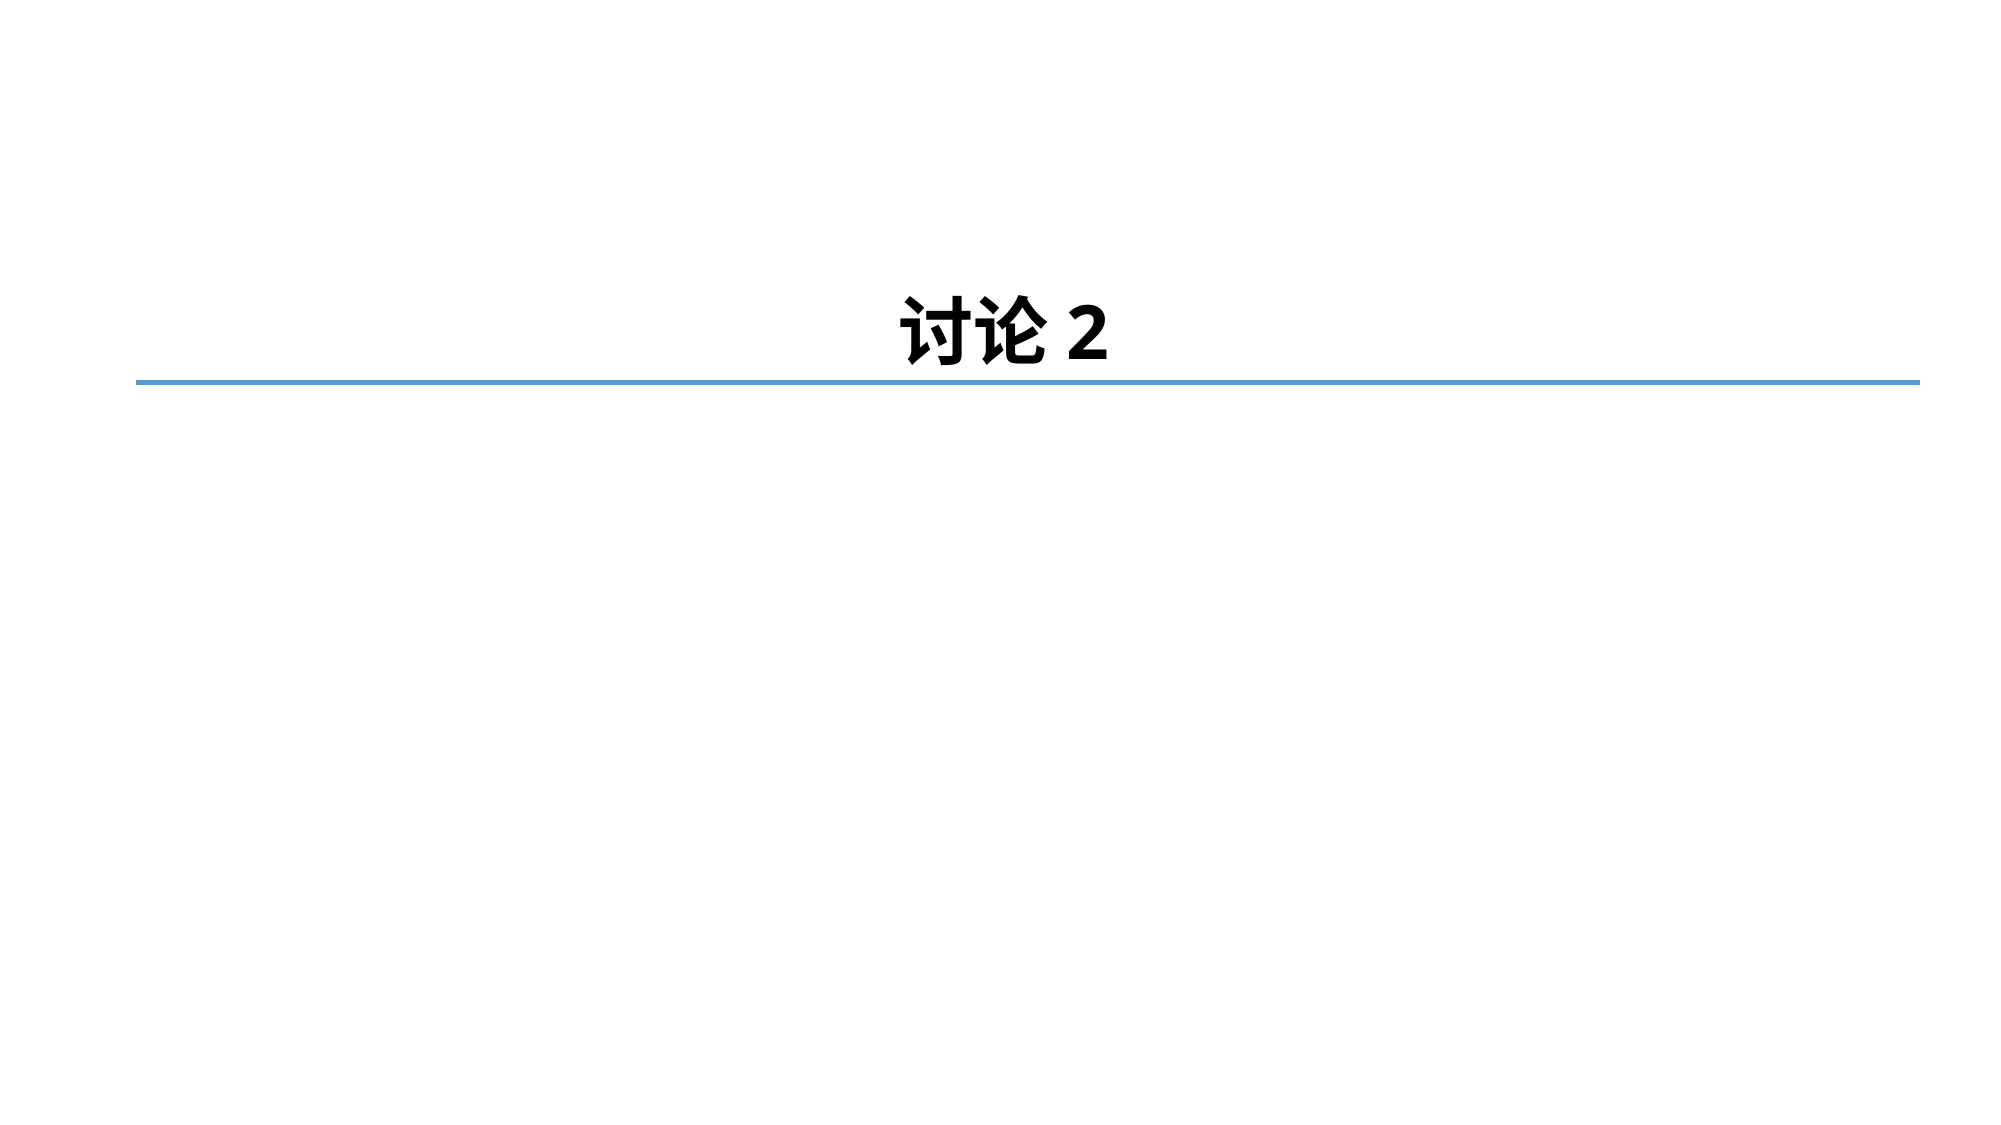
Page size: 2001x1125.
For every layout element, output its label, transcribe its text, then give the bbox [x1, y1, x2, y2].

text_box 讨论2 [884, 276, 1125, 380]
